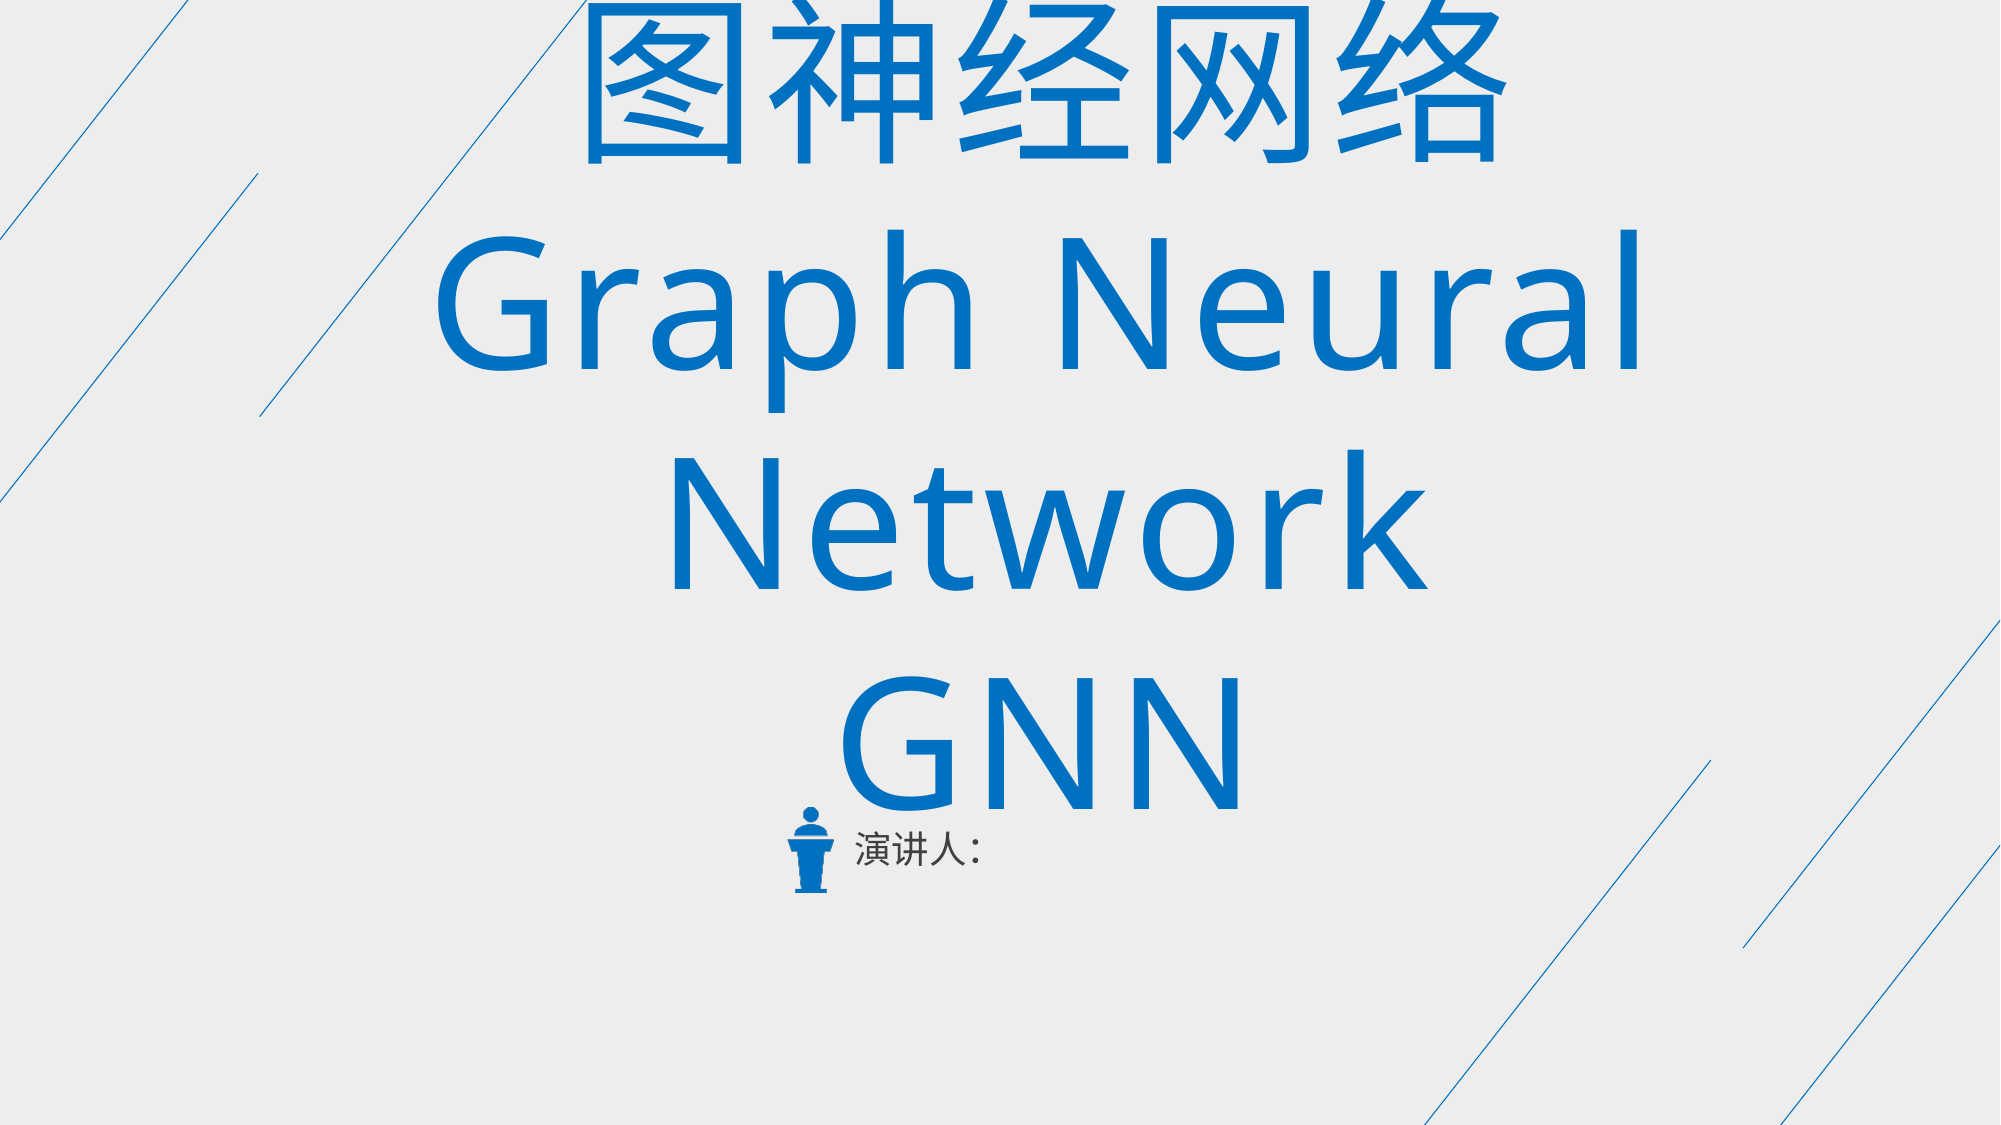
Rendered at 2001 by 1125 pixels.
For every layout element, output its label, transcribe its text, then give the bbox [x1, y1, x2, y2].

text_box 图神经网络 Graph Neural Network GNN [303, 231, 1785, 582]
text_box 演讲人： [857, 818, 1020, 879]
picture [764, 803, 857, 896]
